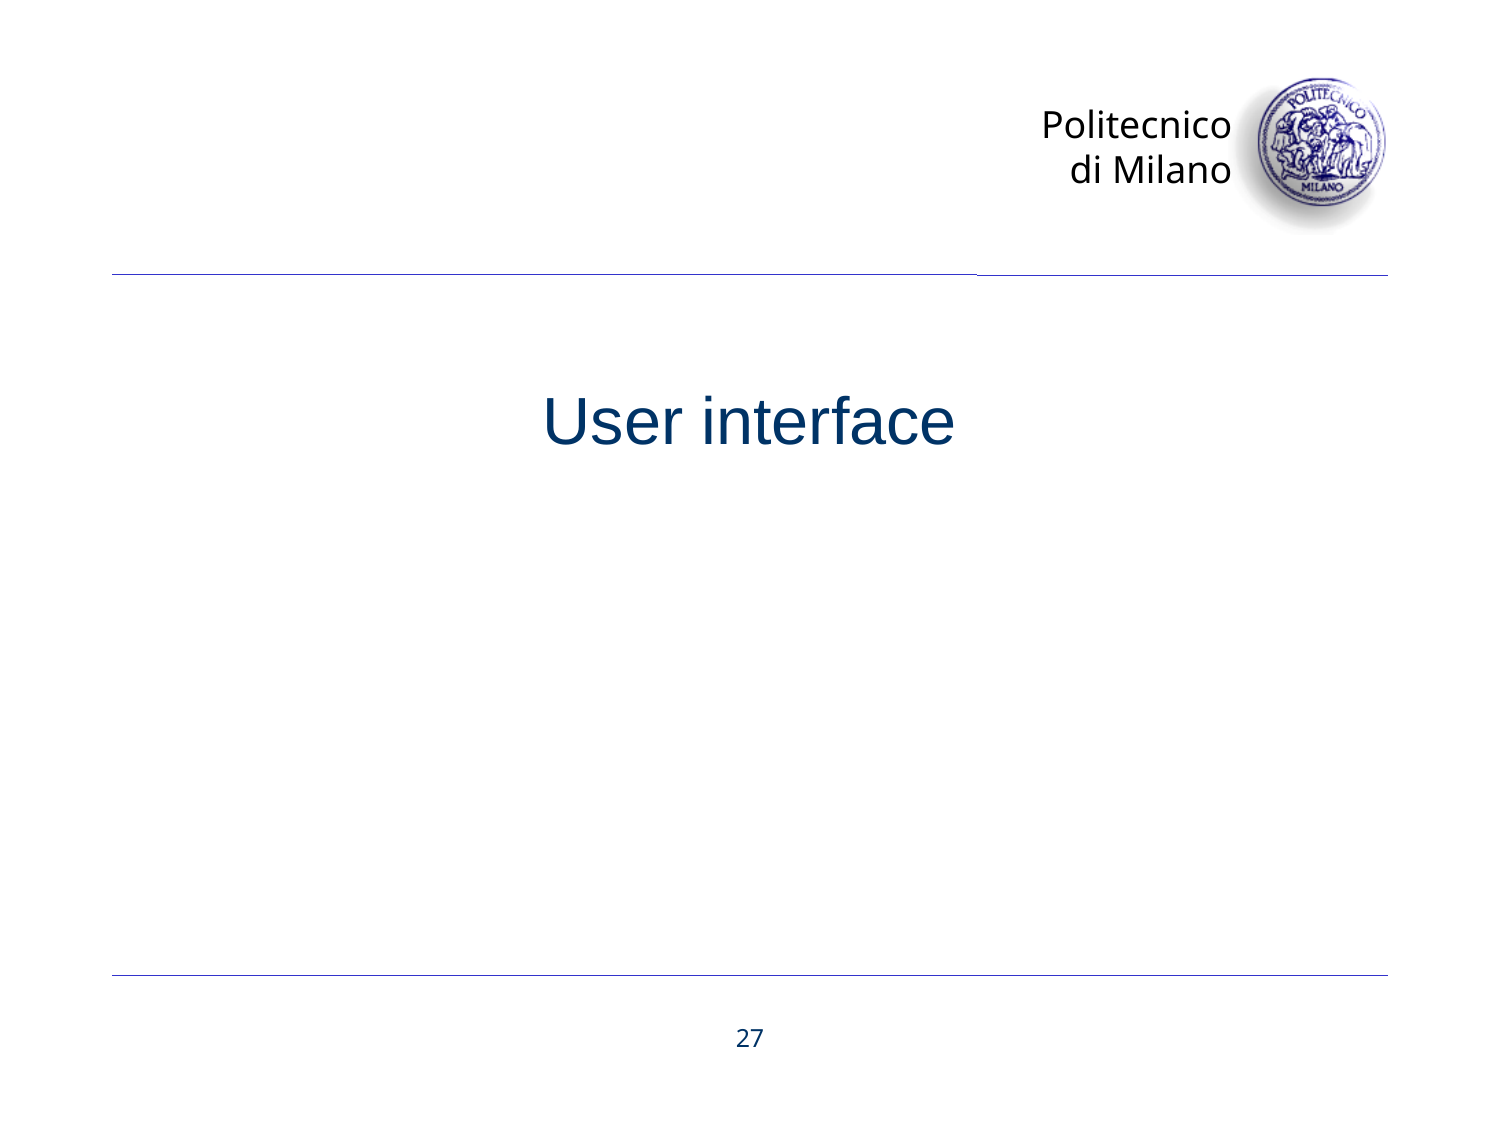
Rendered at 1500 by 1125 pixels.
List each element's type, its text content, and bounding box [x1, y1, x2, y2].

title User interface [111, 344, 1388, 492]
picture [1228, 65, 1416, 235]
slide_number 27 [574, 1014, 926, 1077]
